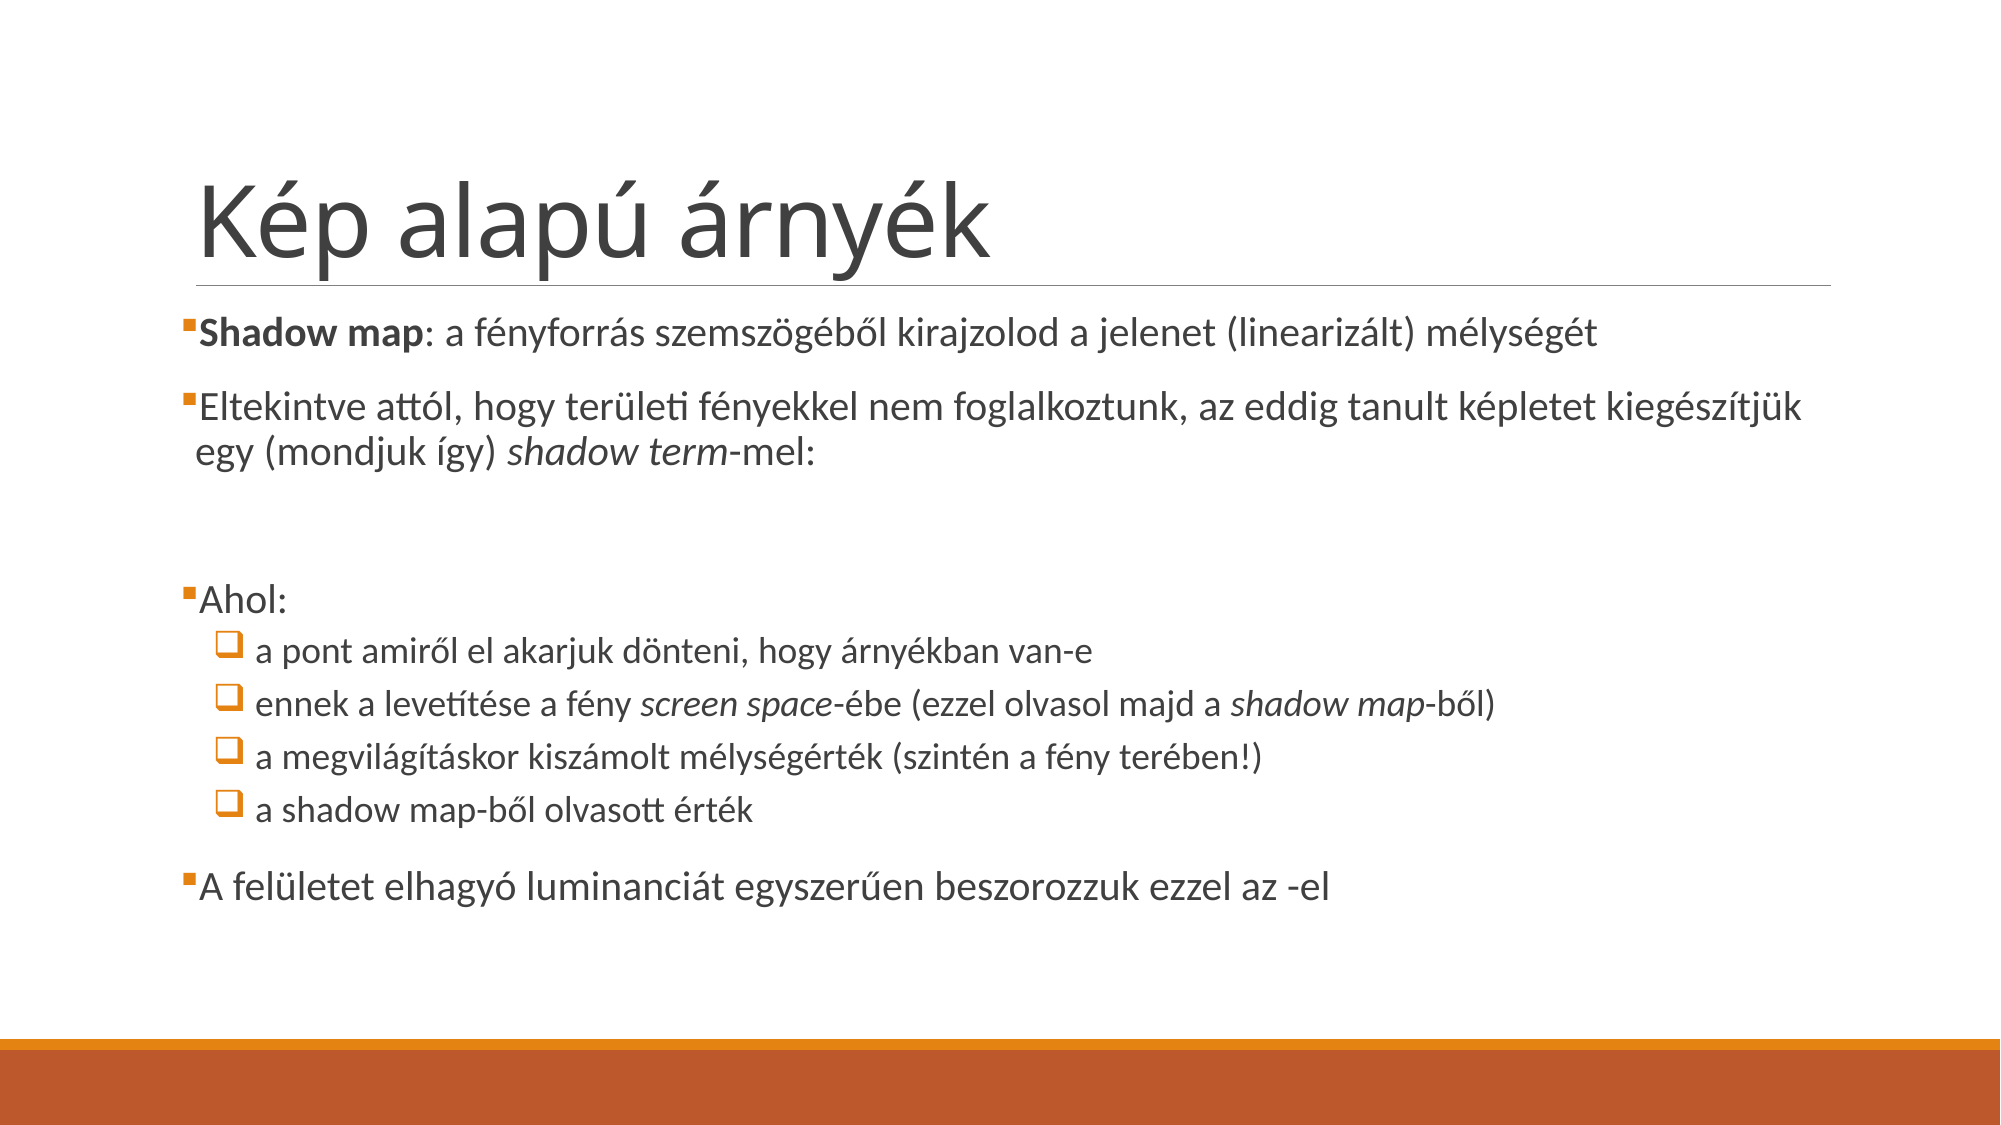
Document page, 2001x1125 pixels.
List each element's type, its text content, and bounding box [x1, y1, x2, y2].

title Kép alapú árnyék [180, 47, 1830, 285]
